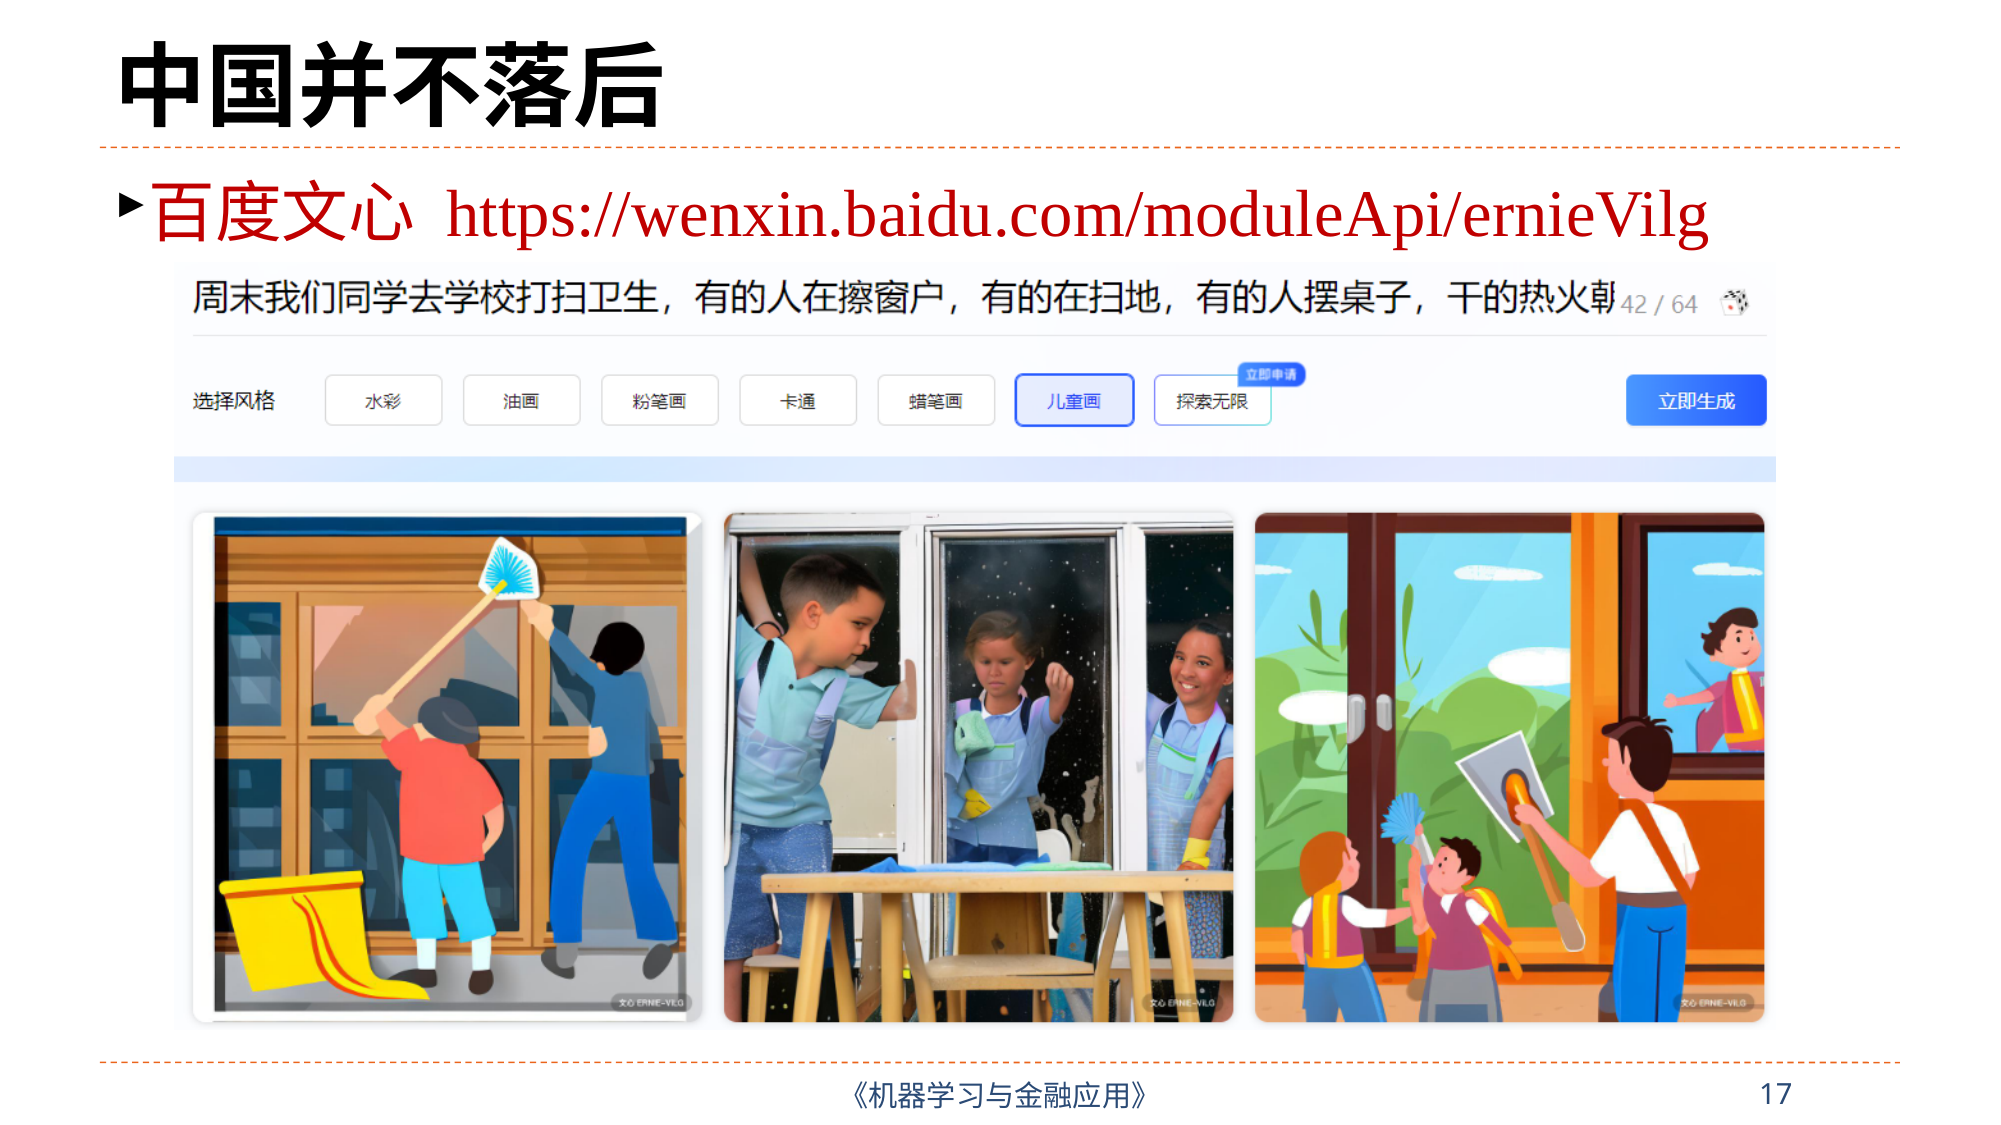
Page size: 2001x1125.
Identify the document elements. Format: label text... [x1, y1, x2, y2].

picture [174, 262, 1776, 1030]
title 中国并不落后 [99, 24, 1900, 146]
list 百度文心 https://wenxin.baidu.com/moduleApi/ernieVilg [99, 162, 1900, 283]
